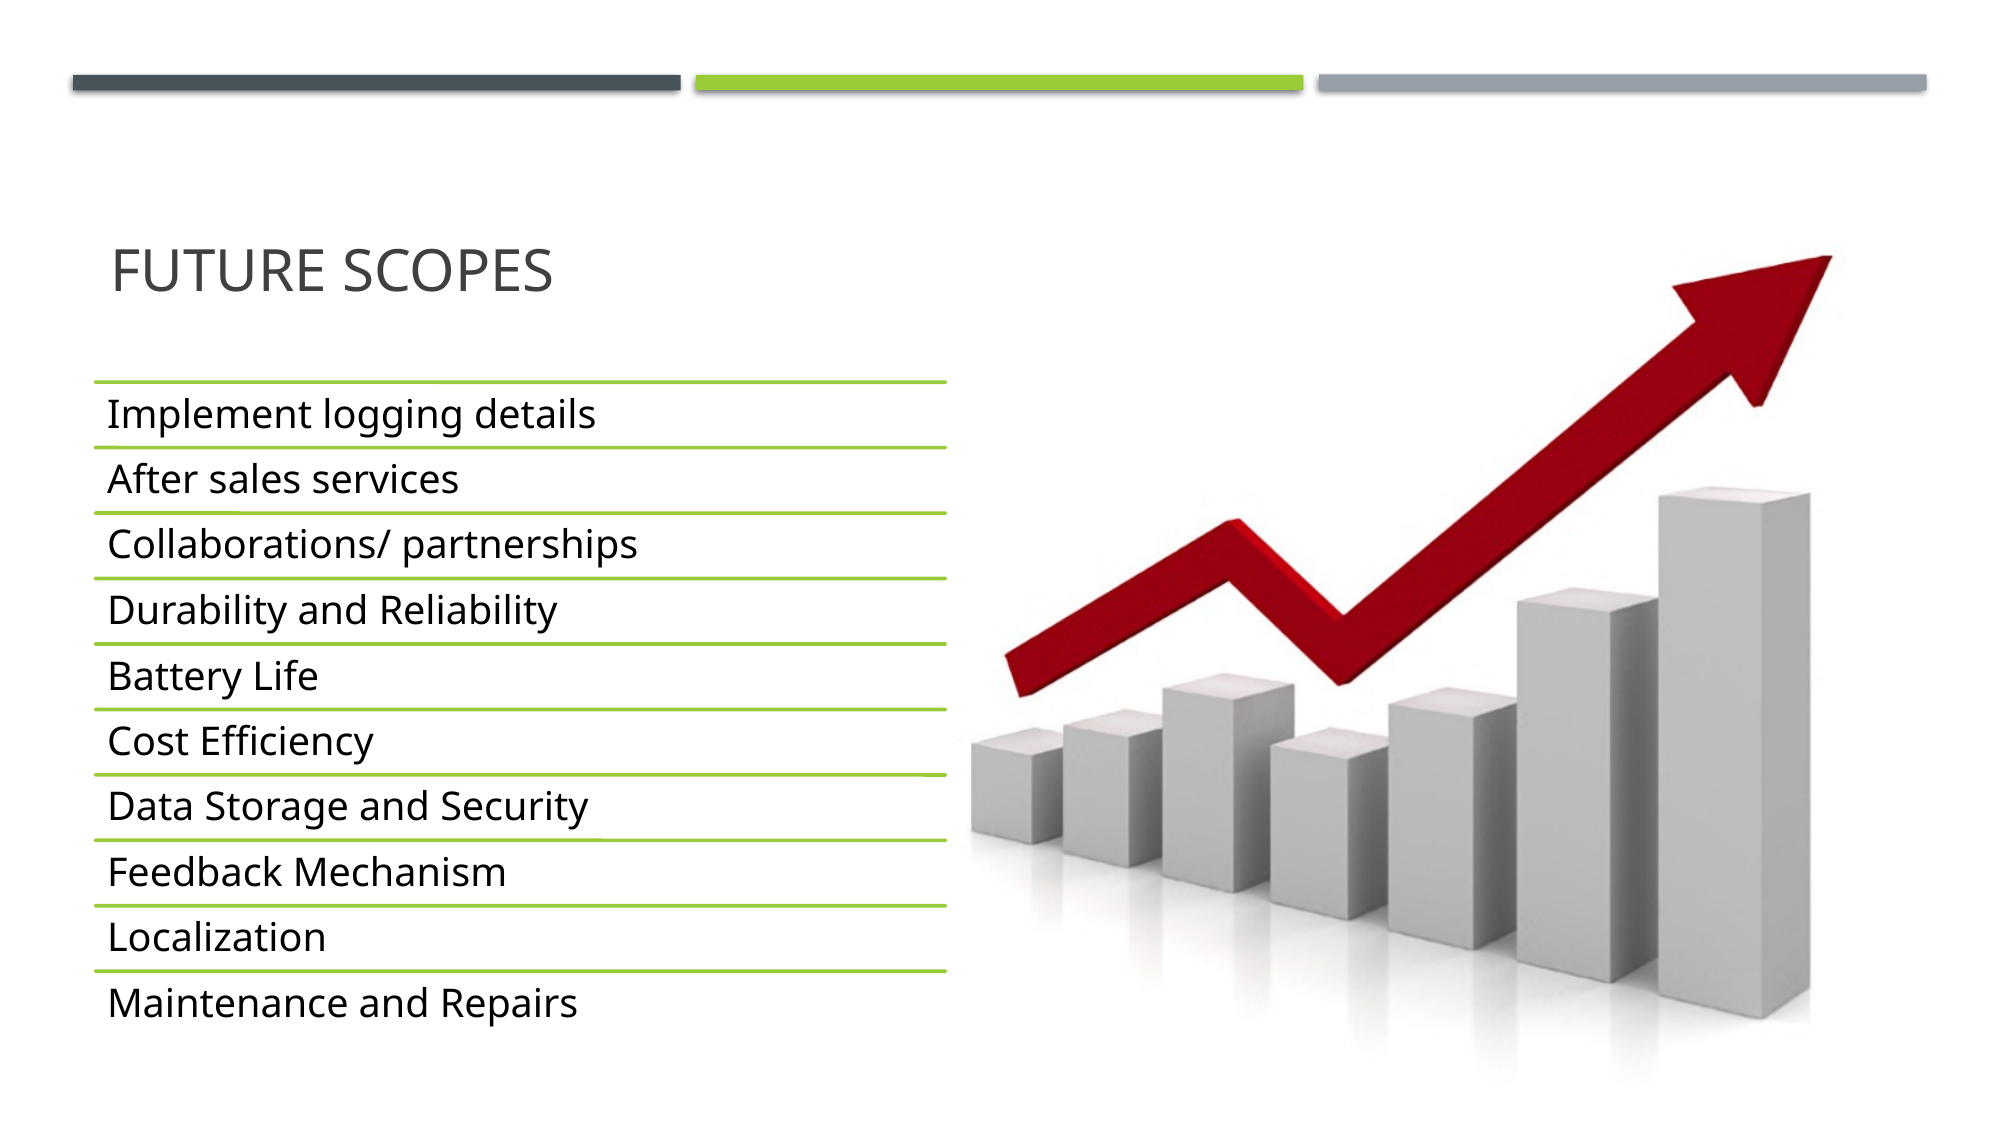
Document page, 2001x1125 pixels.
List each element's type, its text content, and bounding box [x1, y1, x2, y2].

picture [921, 181, 1906, 1088]
title Future scopes [95, 115, 1905, 311]
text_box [94, 381, 947, 1038]
